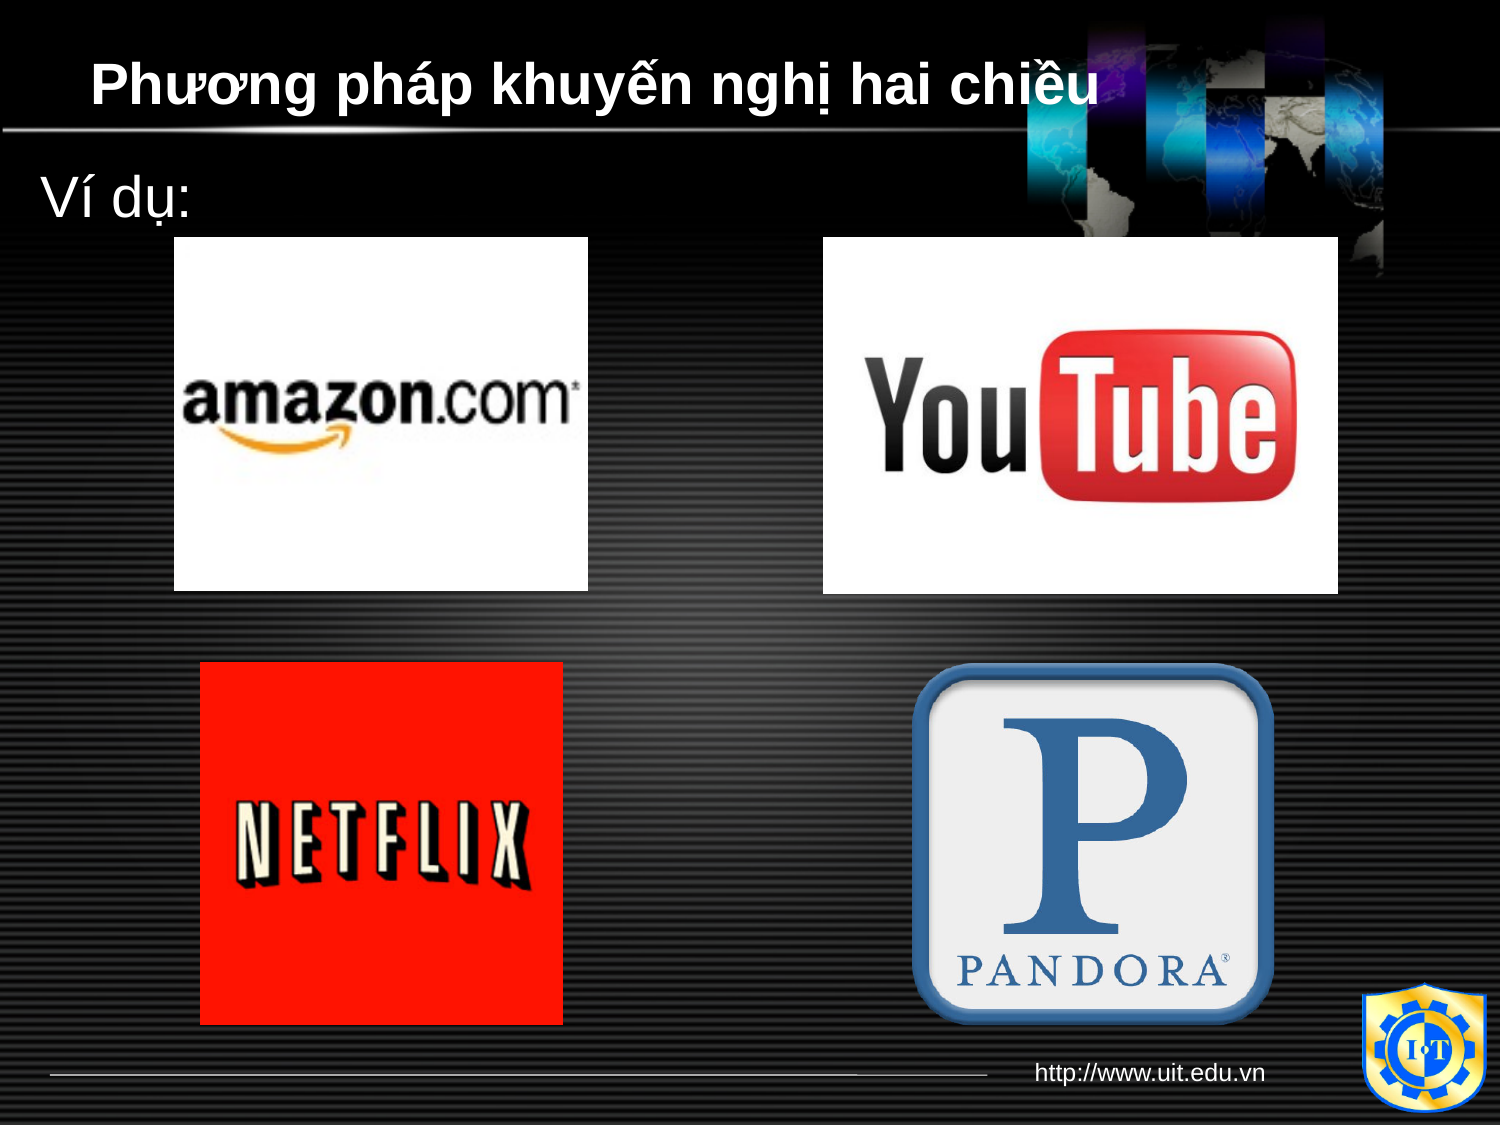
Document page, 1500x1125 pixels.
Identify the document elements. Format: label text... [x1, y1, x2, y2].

picture [0, 0, 1500, 1125]
title Phương pháp khuyến nghị hai chiều [75, 43, 1269, 119]
footer http://www.uit.edu.vn [987, 1049, 1282, 1100]
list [174, 237, 588, 592]
text_box Ví dụ: [25, 151, 209, 237]
